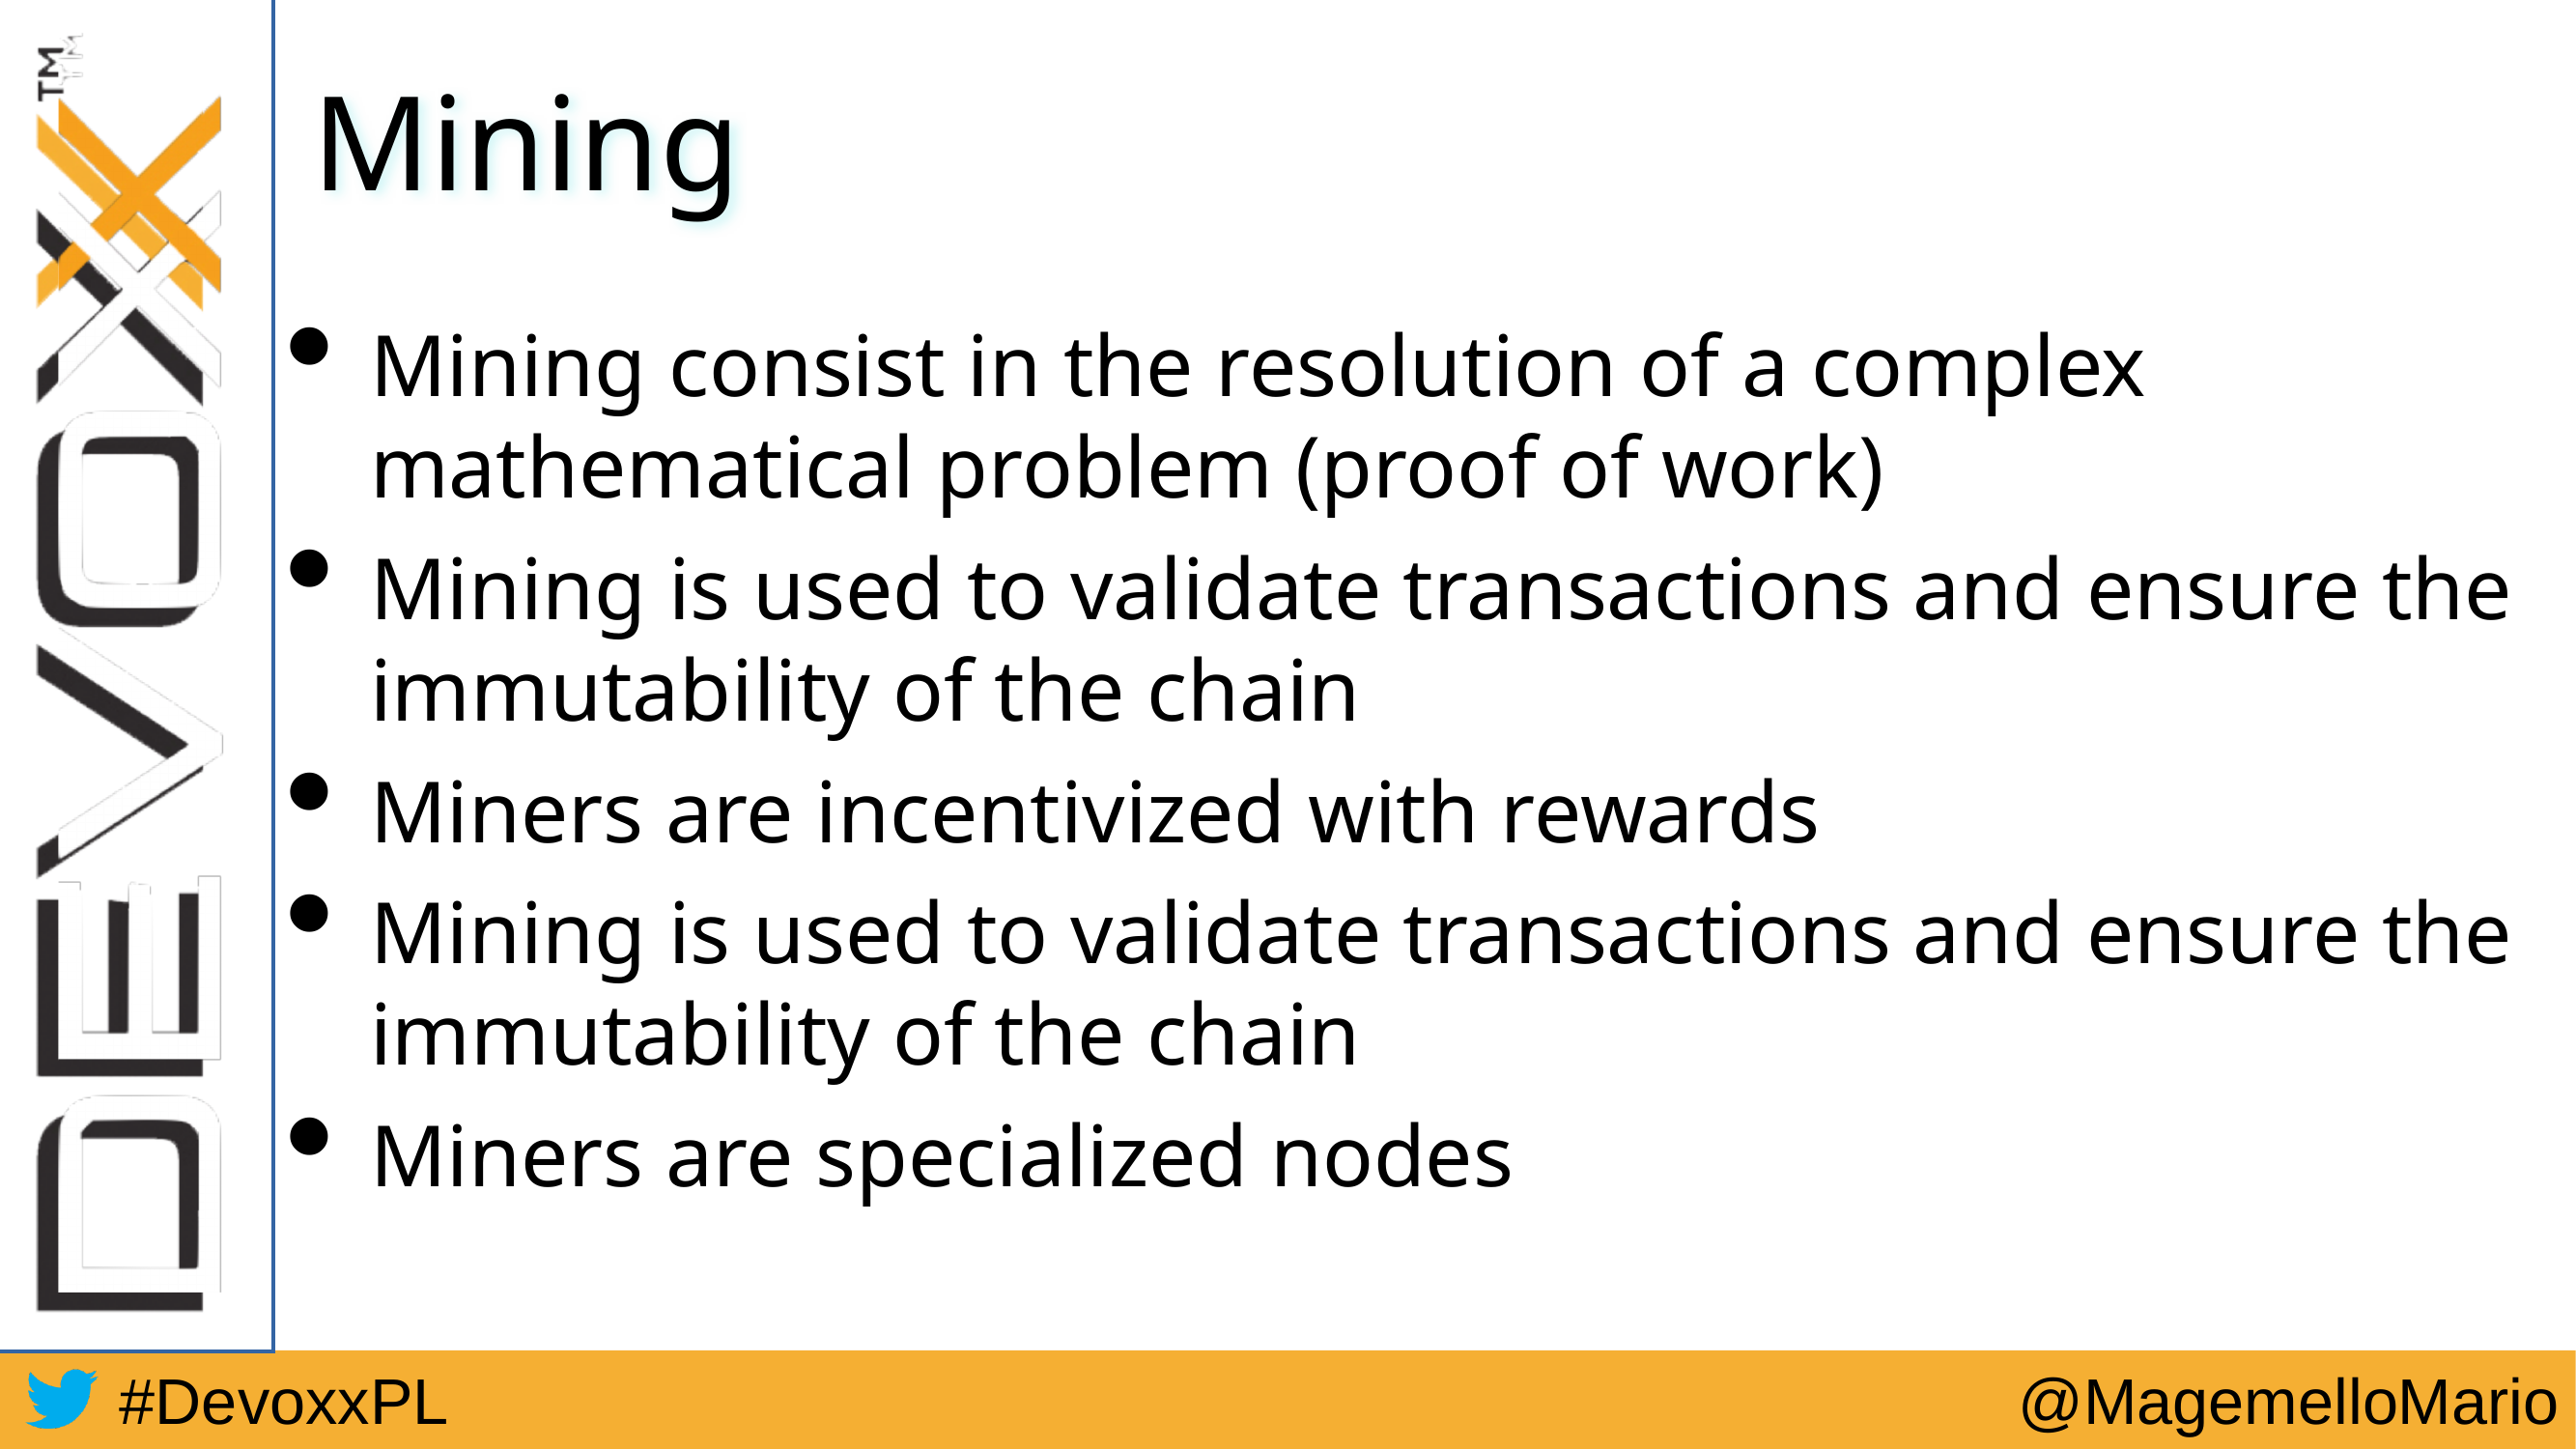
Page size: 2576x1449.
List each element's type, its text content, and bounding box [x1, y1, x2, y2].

picture [0, 39, 220, 1350]
picture [59, 34, 223, 1292]
list Mining consist in the resolution of a complex mathematical problem (proof of work) Mining is used to validate transactions and ensure the immutability of the chain Miners are incentivized with rewards Mining is used to validate transactions and ensure the immutability of the chain Miners are specialized nodes [250, 311, 2527, 1333]
picture [0, 1353, 123, 1449]
title Mining [311, 19, 2522, 259]
